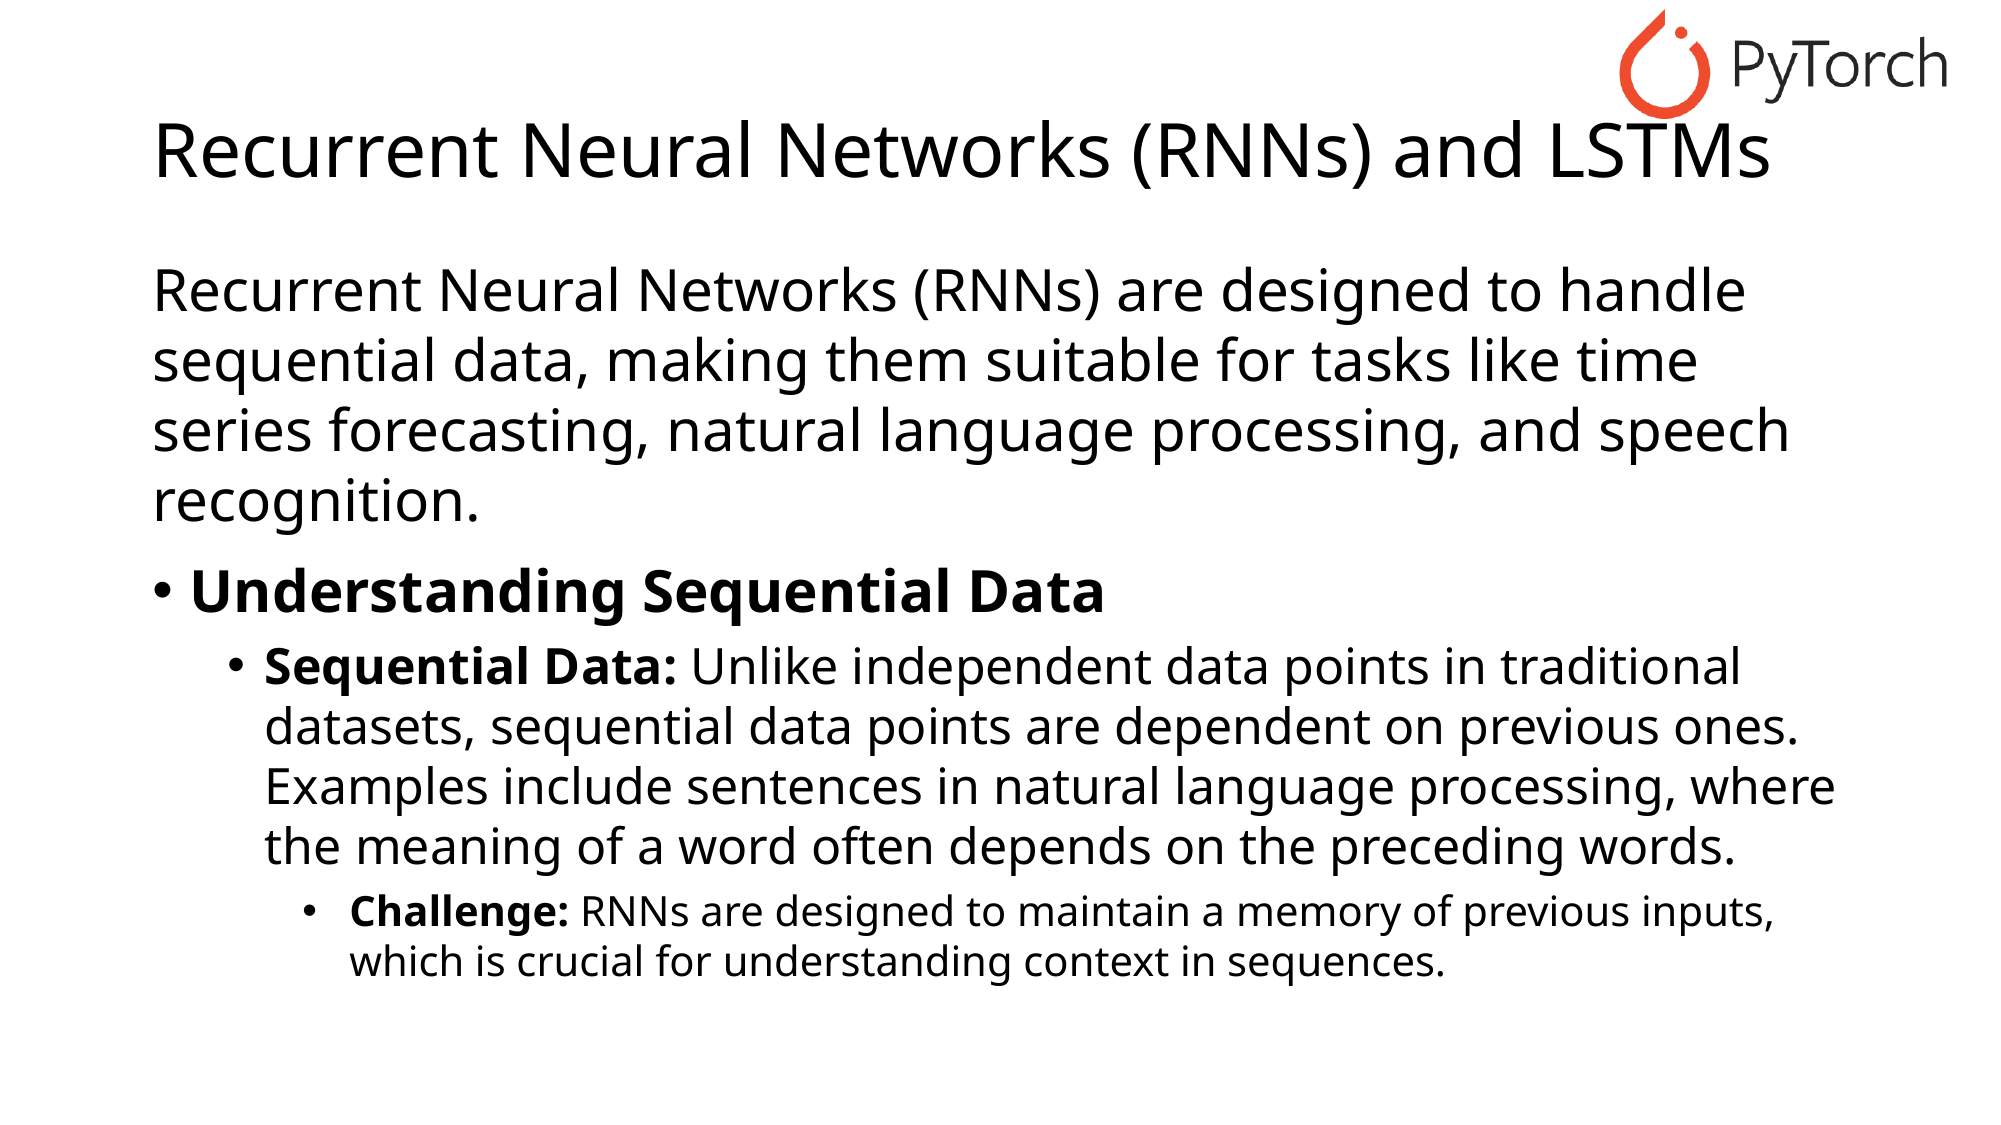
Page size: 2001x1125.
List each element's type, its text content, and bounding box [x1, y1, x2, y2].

picture [1596, 0, 1970, 157]
list Recurrent Neural Networks (RNNs) are designed to handle sequential data, making them suitable for tasks like time series forecasting, natural language processing, and speech recognition. Understanding Sequential Data Sequential Data: Unlike independent data points in traditional datasets, sequential data points are dependent on previous ones. Examples include sentences in natural language processing, where the meaning of a word often depends on the preceding words. Challenge: RNNs are designed to maintain a memory of previous inputs, which is crucial for understanding context in sequences. [137, 245, 1863, 1036]
title Recurrent Neural Networks (RNNs) and LSTMs [137, 59, 1863, 245]
